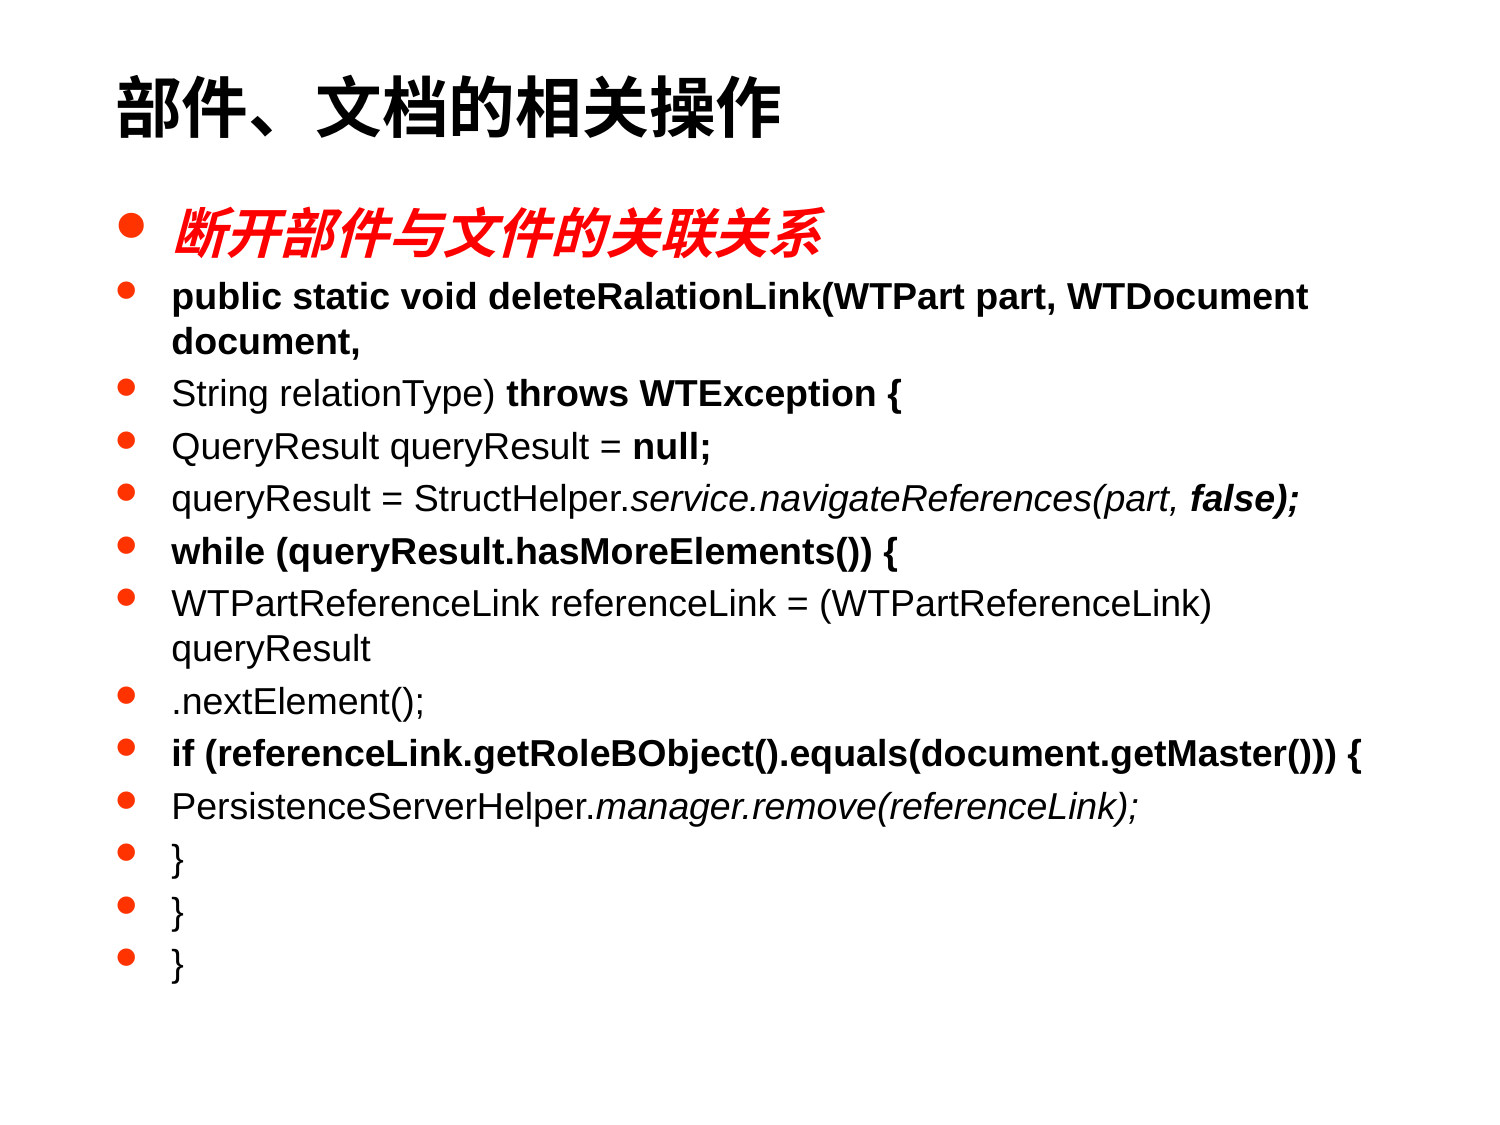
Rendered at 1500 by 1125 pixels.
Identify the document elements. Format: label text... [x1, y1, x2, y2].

list 断开部件与文件的关联关系 public static void deleteRalationLink(WTPart part, WTDocument document, String relationType) throws WTException { QueryResult queryResult = null; queryResult = StructHelper.service.navigateReferences(part, false); while (queryResult.hasMoreElements()) { WTPartReferenceLink referenceLink = (WTPartReferenceLink) queryResult .nextElement(); if (referenceLink.getRoleBObject().equals(document.getMaster())) { PersistenceServerHelper.manager.remove(referenceLink); } } } [100, 191, 1403, 963]
title 部件、文档的相关操作 [100, 52, 1395, 154]
